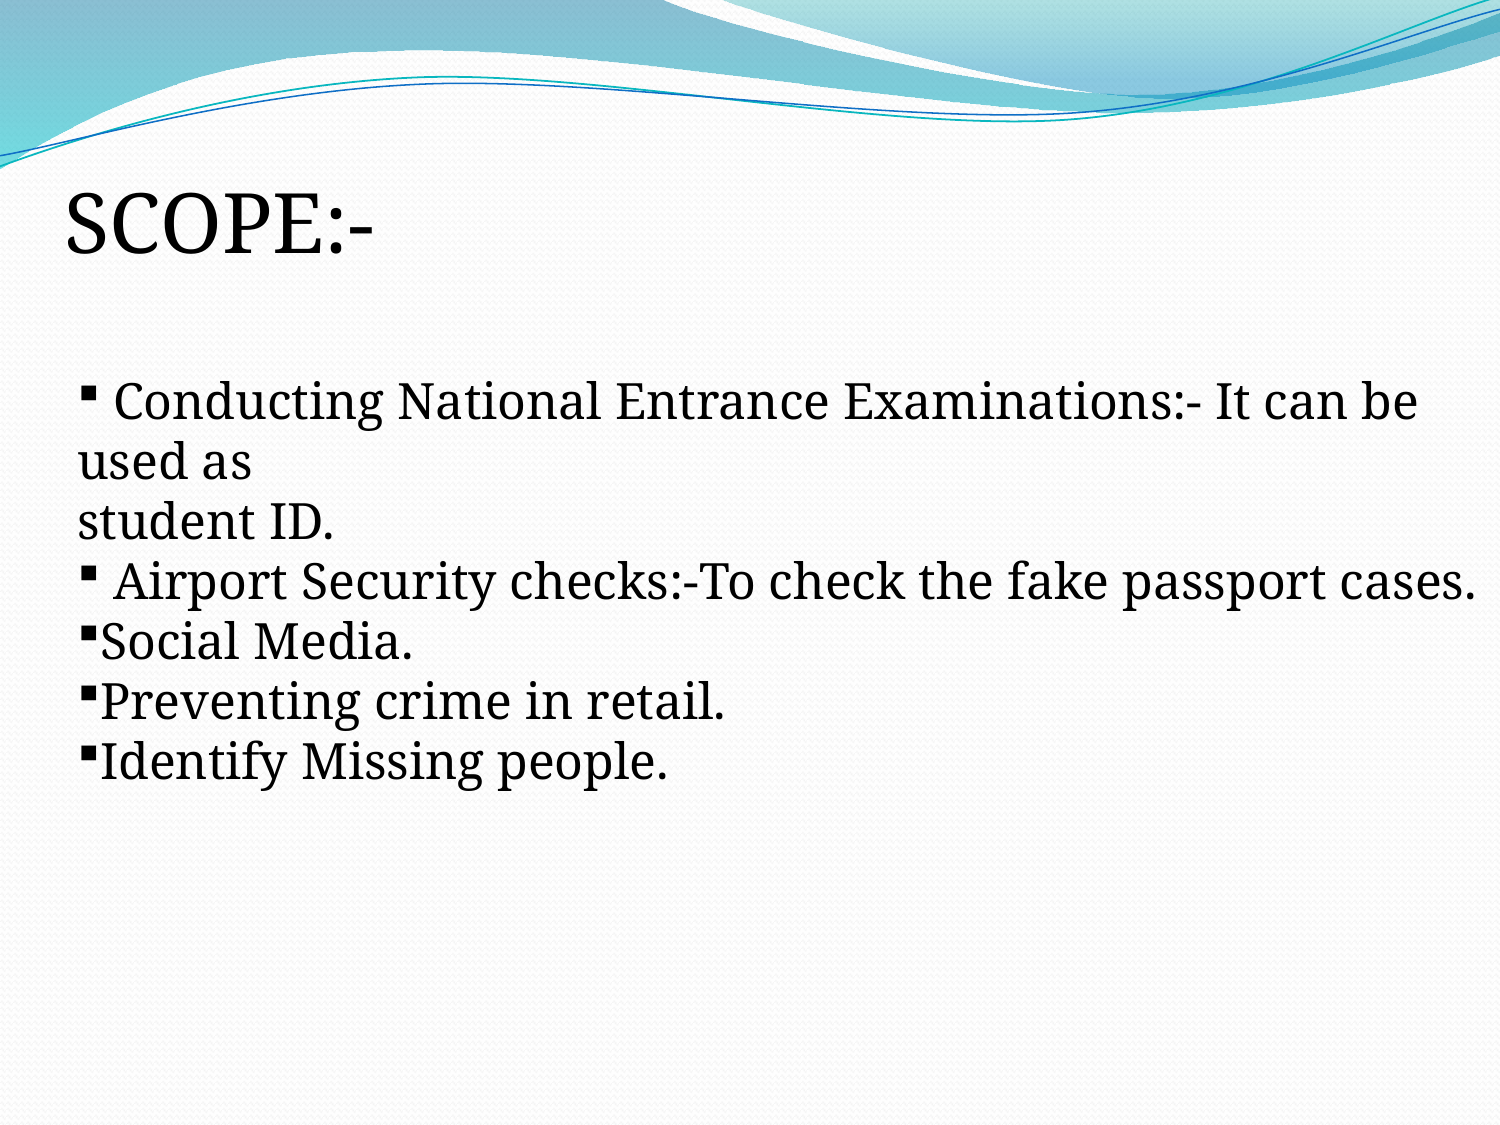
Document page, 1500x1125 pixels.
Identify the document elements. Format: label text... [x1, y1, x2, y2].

text_box Conducting National Entrance Examinations:- It can be used as student ID. Airport Security checks:-To check the fake passport cases. Social Media. Preventing crime in retail. Identify Missing people. [62, 362, 1500, 843]
text_box SCOPE:- [50, 162, 625, 278]
